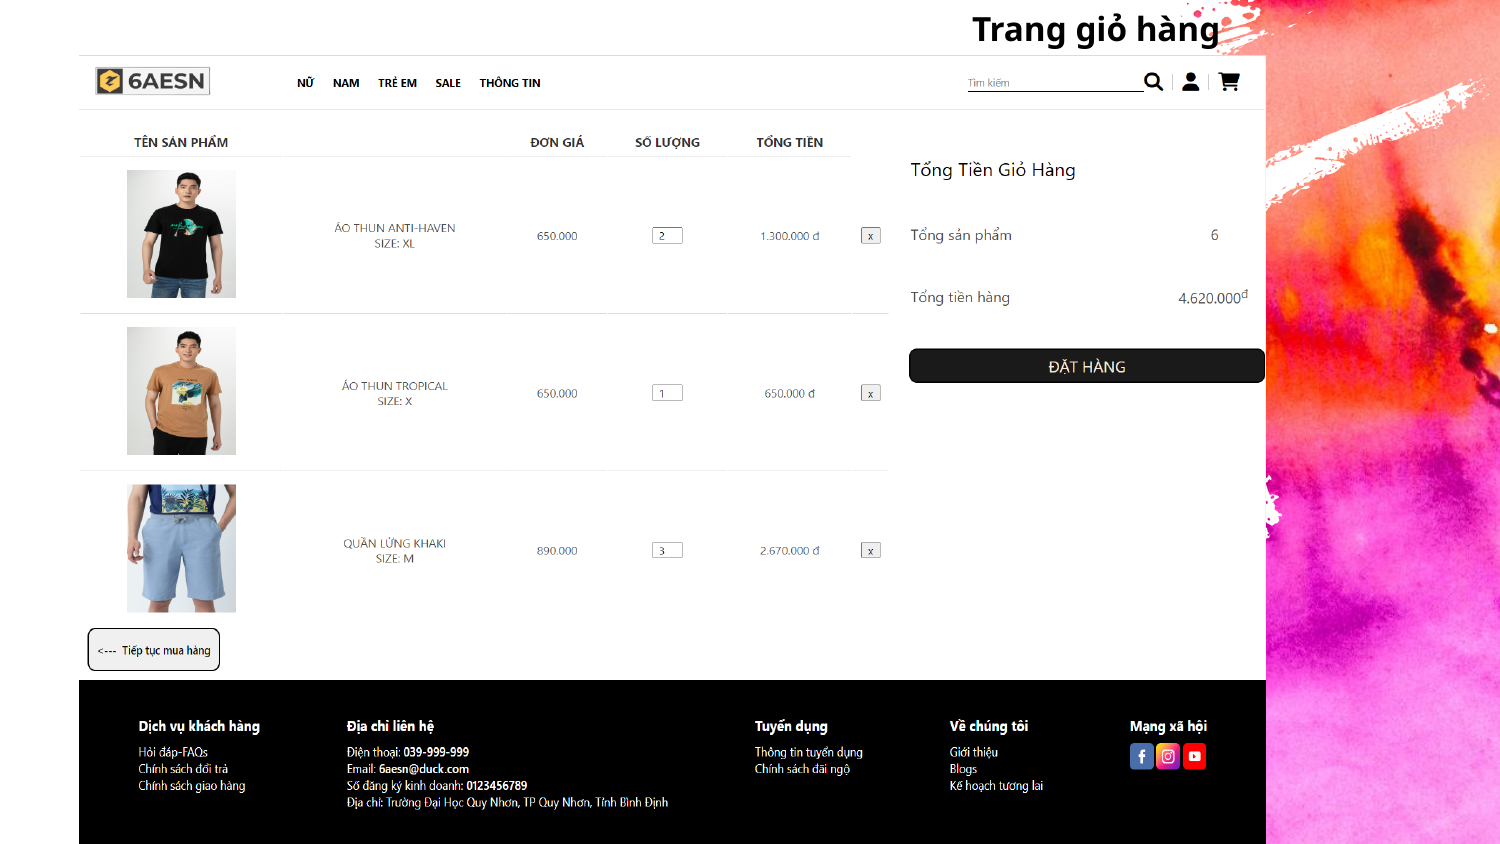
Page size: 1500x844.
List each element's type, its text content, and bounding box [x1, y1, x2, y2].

text_box Trang giỏ hàng [957, 0, 1252, 54]
picture [0, 0, 1500, 844]
